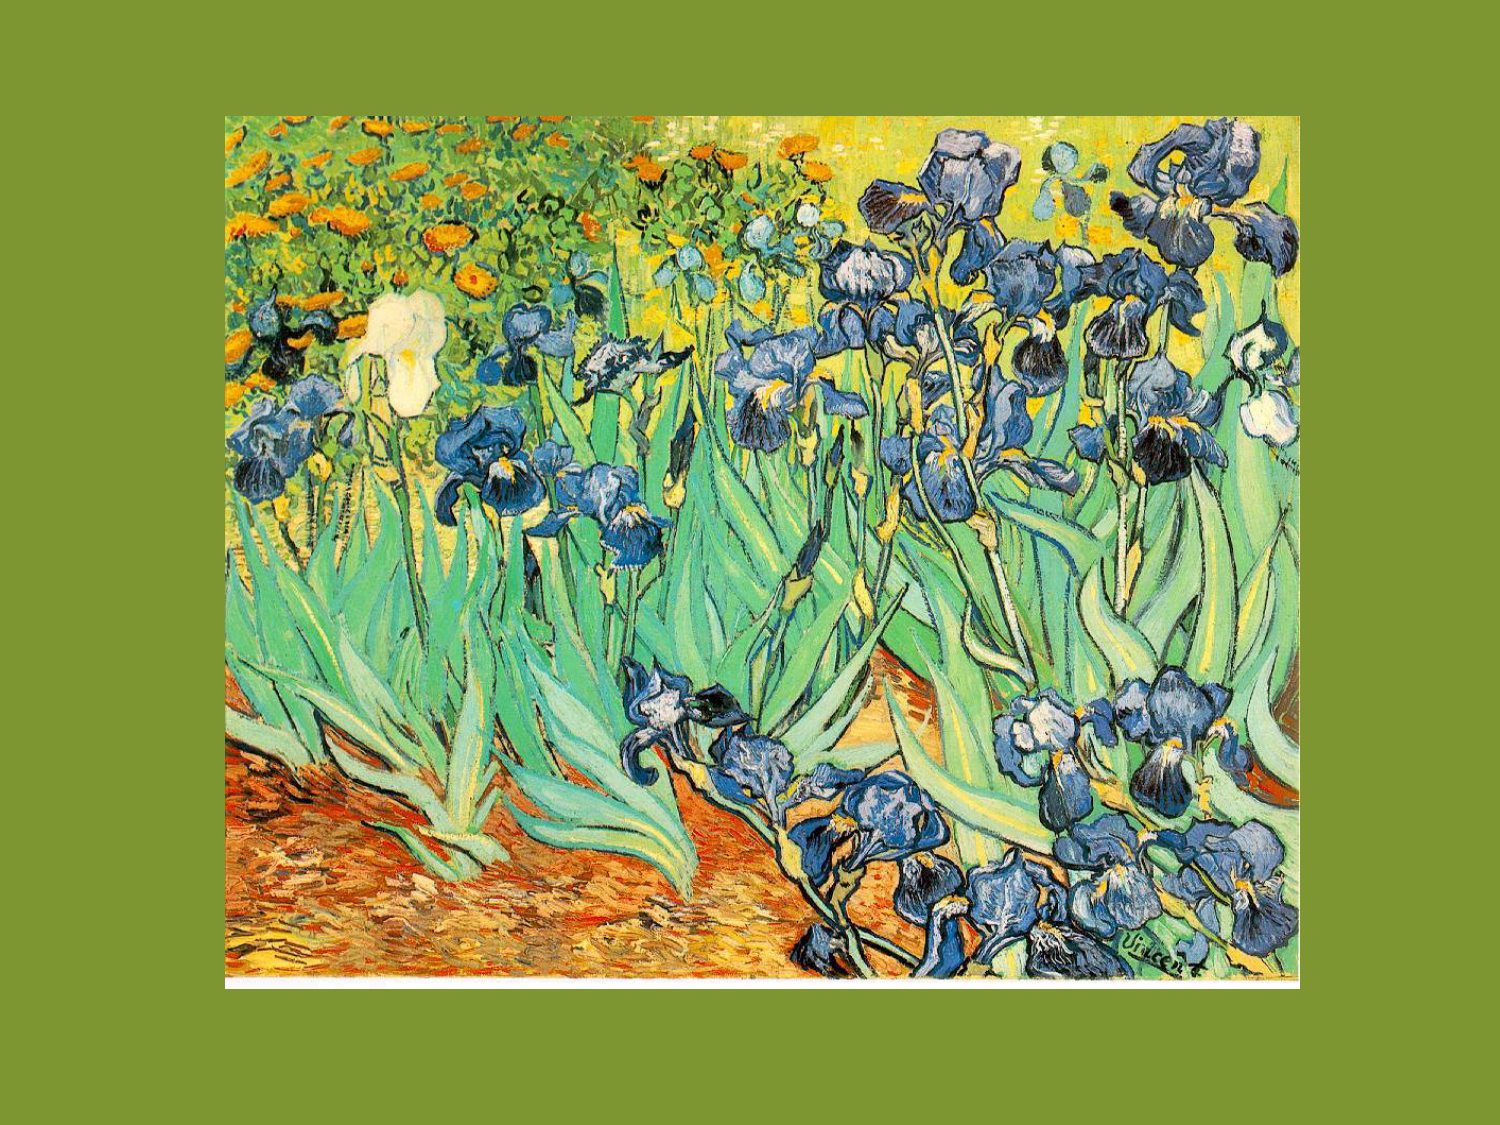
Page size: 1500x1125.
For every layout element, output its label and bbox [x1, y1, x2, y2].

picture [224, 116, 1301, 989]
